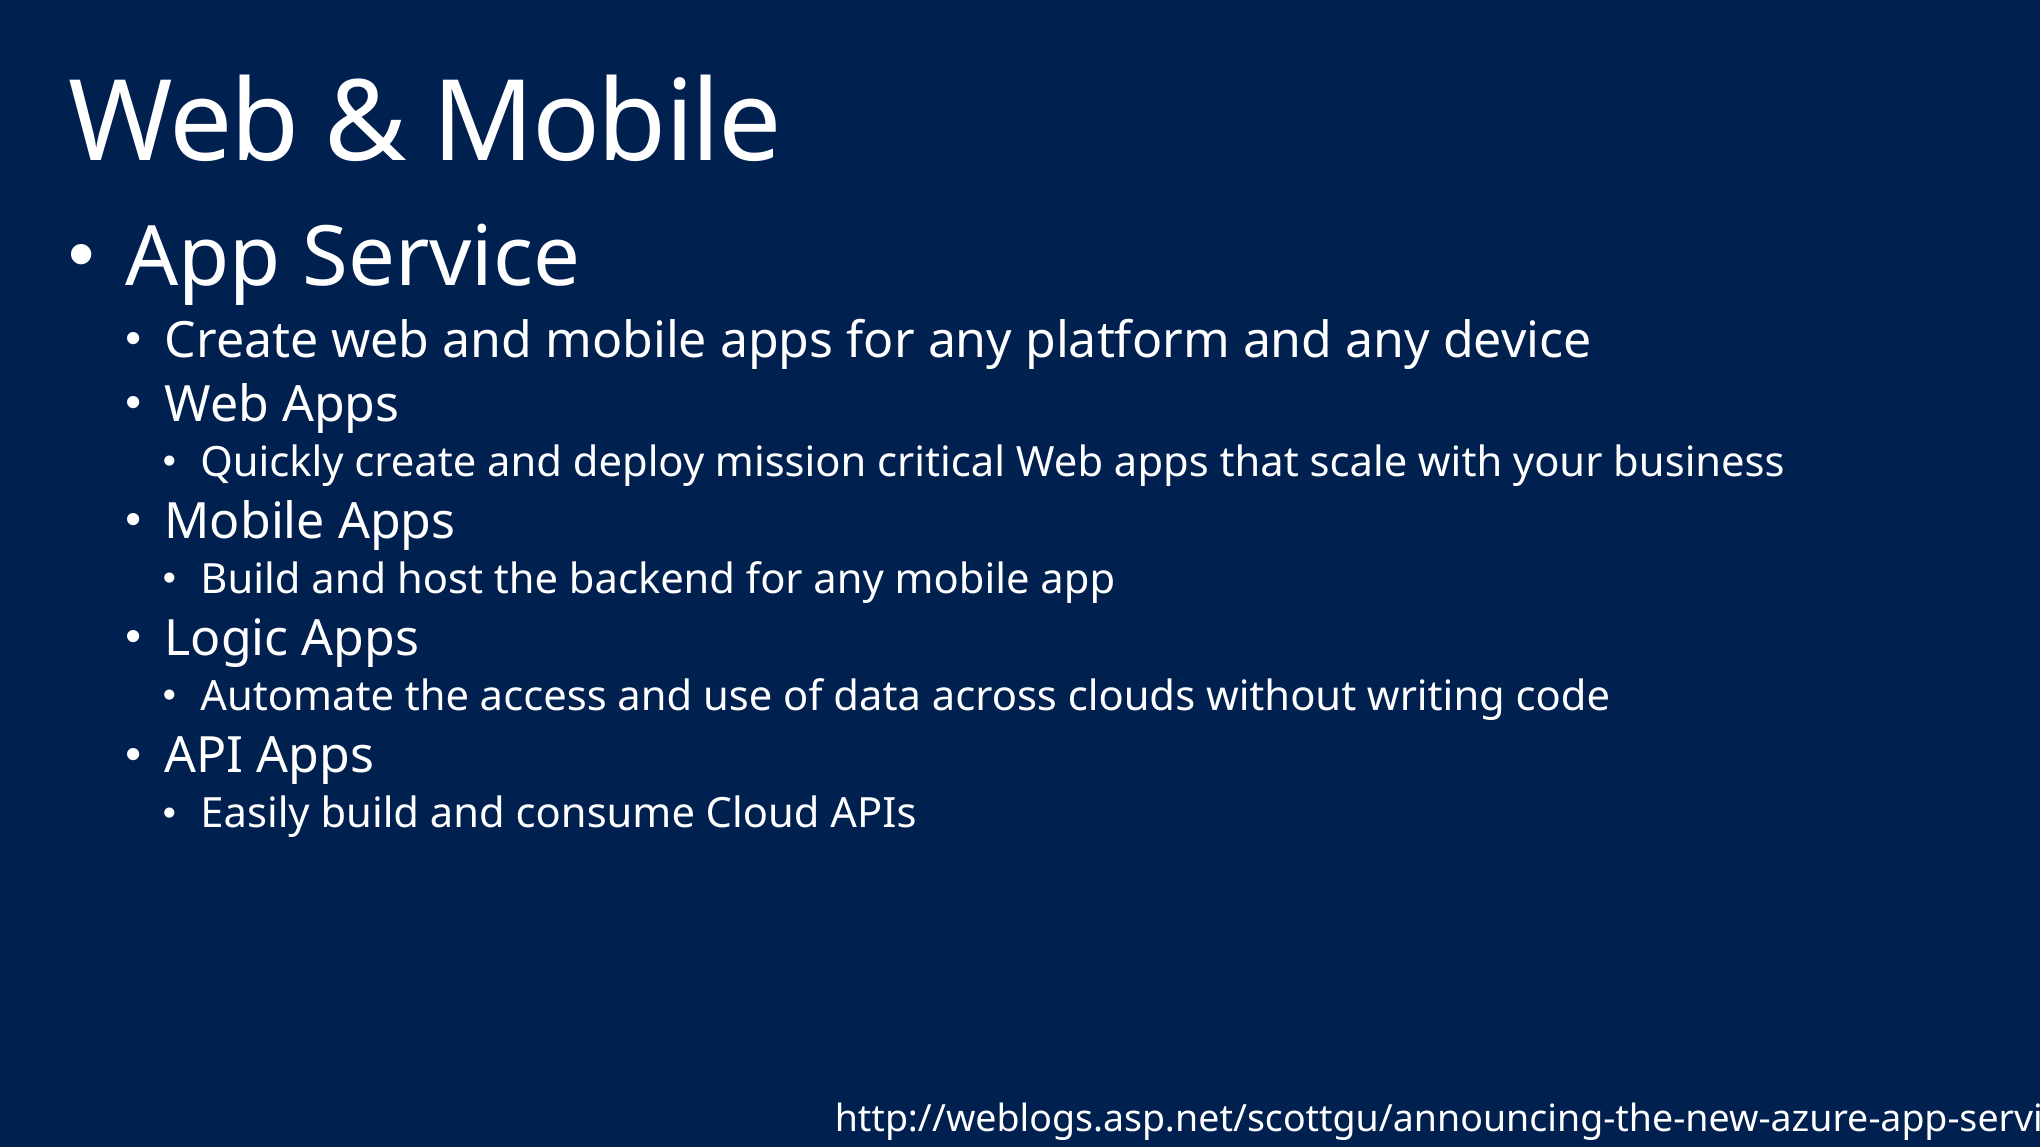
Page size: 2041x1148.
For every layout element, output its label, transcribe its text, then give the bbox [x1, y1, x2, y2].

title Web & Mobile [45, 48, 1996, 199]
list App Service Create web and mobile apps for any platform and any device Web Apps Quickly create and deploy mission critical Web apps that scale with your business Mobile Apps Build and host the backend for any mobile app Logic Apps Automate the access and use of data across clouds without writing code API Apps Easily build and consume Cloud APIs [45, 199, 1996, 887]
text_box http://weblogs.asp.net/scottgu/announcing-the-new-azure-app-service [820, 1086, 2041, 1147]
